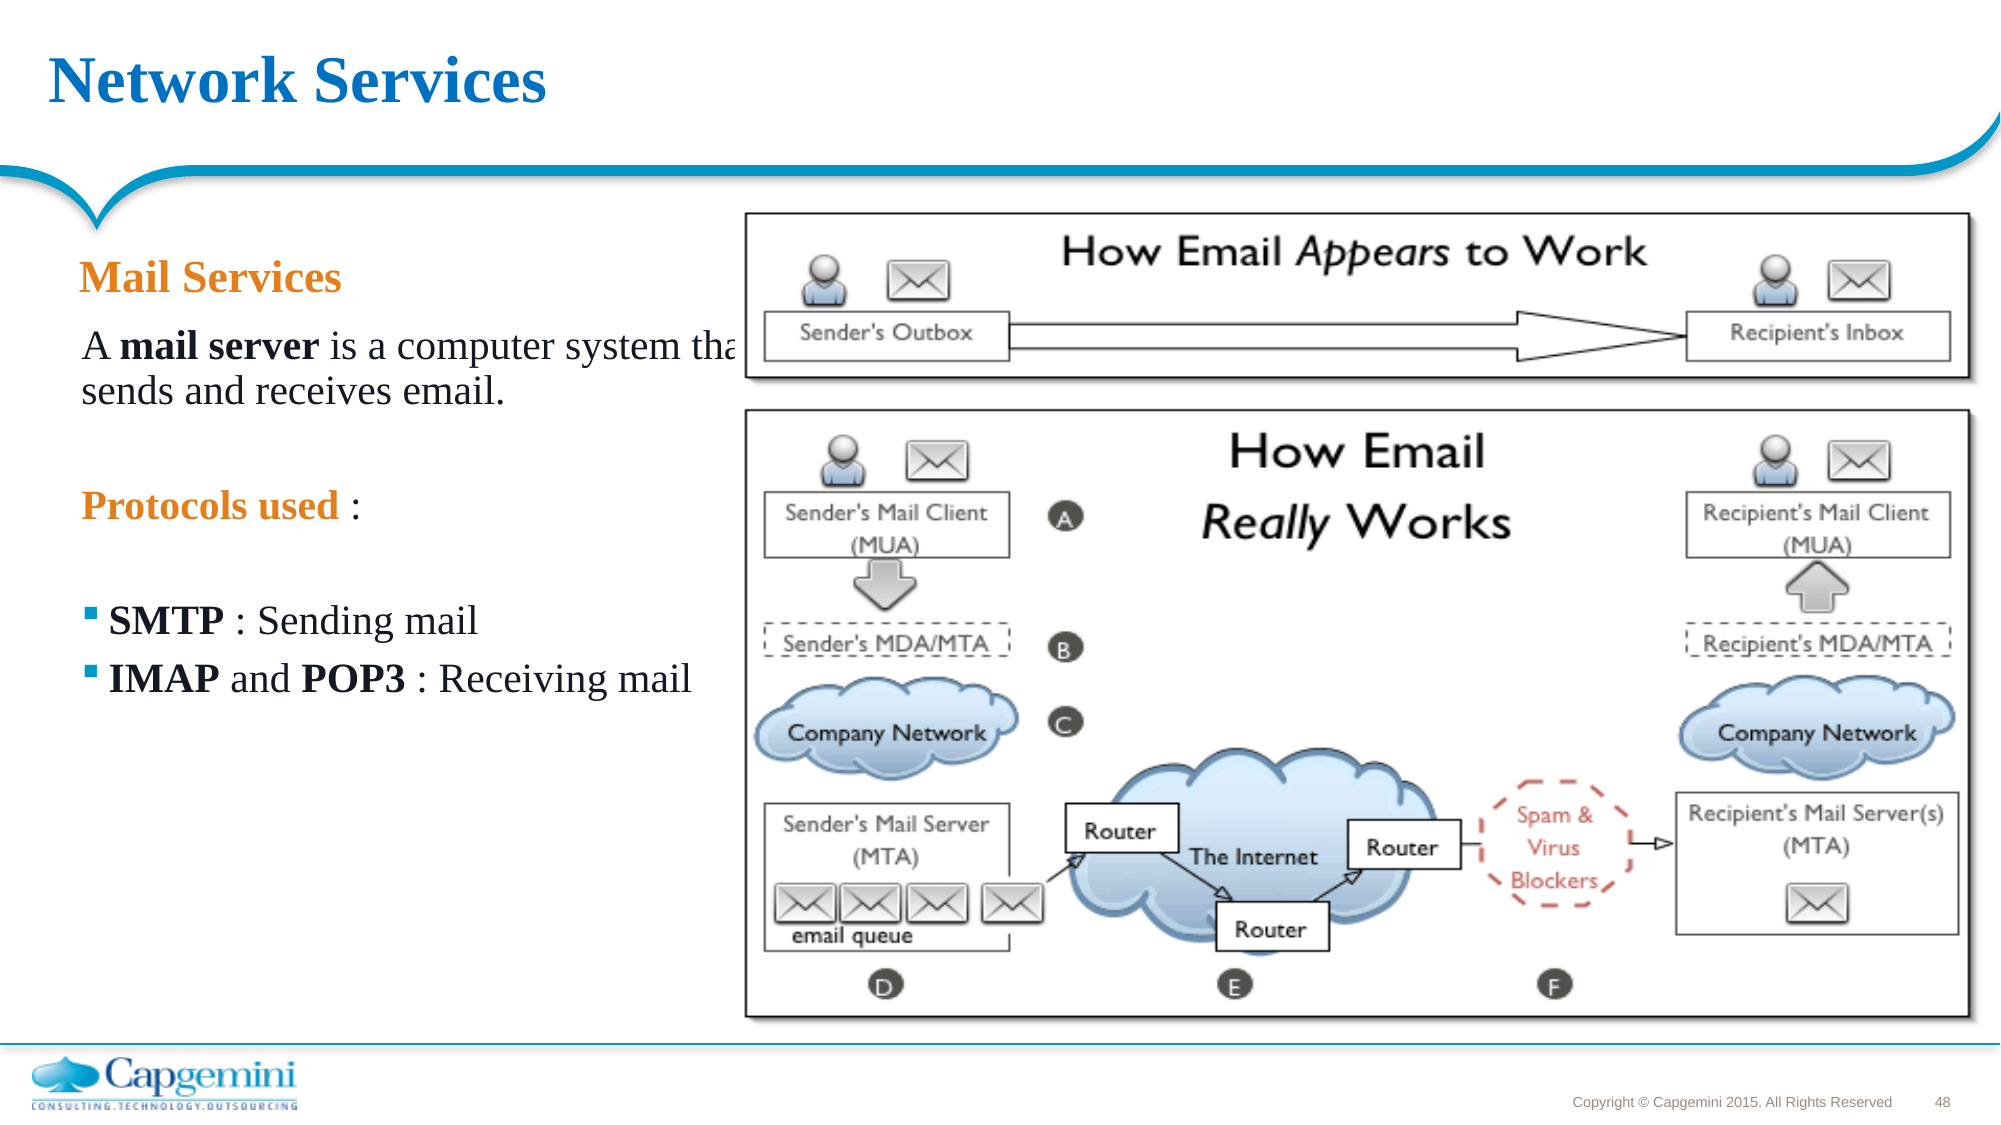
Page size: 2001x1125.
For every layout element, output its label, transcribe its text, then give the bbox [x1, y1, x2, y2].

picture [32, 1056, 297, 1110]
title Network Services [0, 0, 2000, 165]
list A mail server is a computer system that sends and receives email. Protocols used : SMTP : Sending mail IMAP and POP3 : Receiving mail [63, 320, 730, 1026]
list Mail Services [61, 236, 730, 320]
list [735, 202, 1981, 1028]
